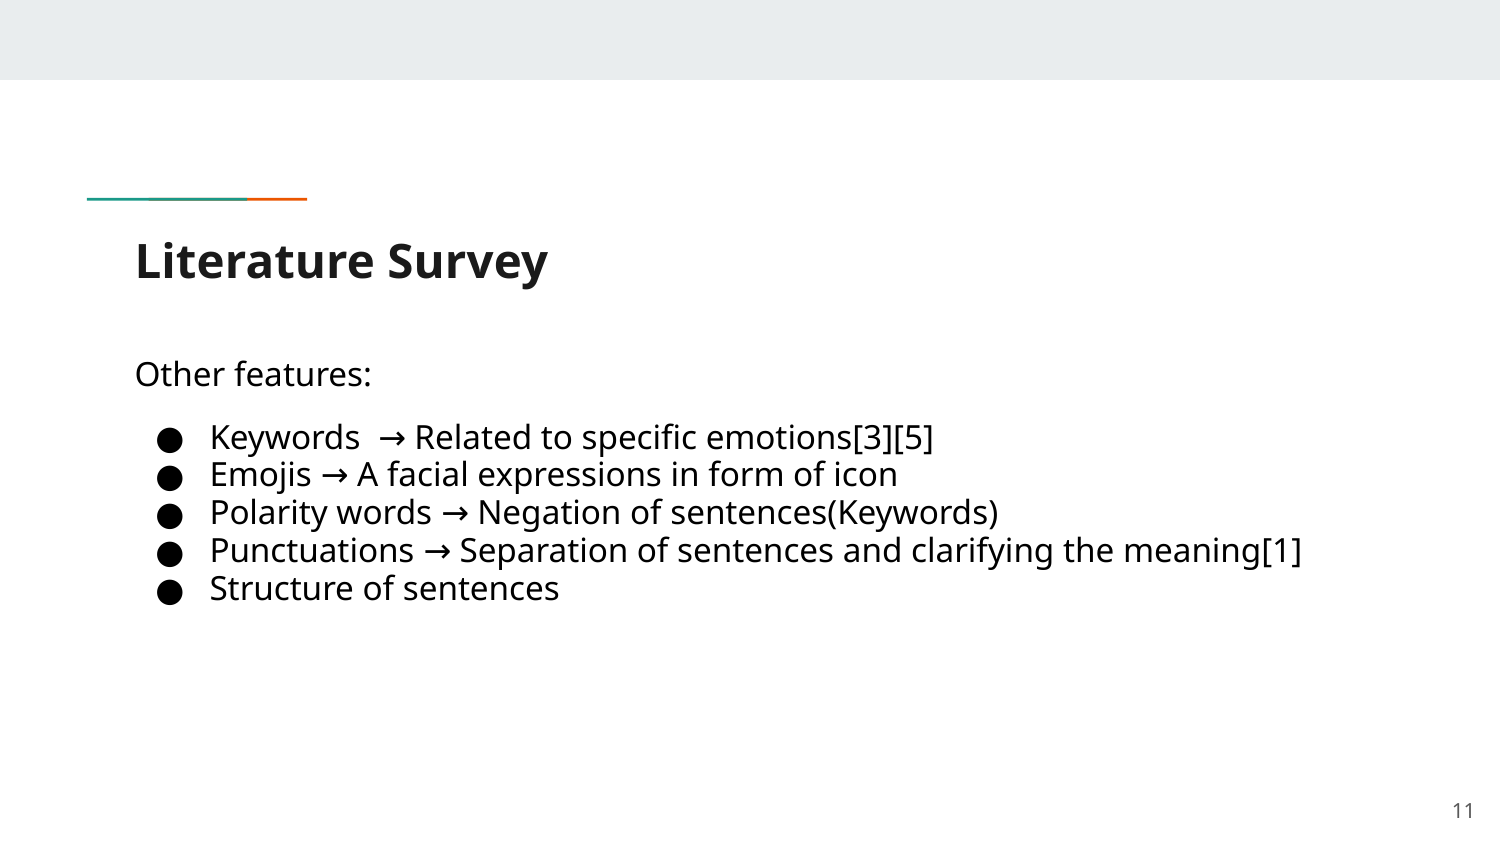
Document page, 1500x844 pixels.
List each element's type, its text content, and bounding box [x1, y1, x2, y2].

list Other features: Keywords → Related to specific emotions[3][5] Emojis → A facial expressions in form of icon Polarity words → Negation of sentences(Keywords) Punctuations → Separation of sentences and clarifying the meaning[1] Structure of sentences [119, 341, 1381, 712]
slide_number 11 [1400, 779, 1491, 844]
title Literature Survey [119, 216, 1381, 305]
